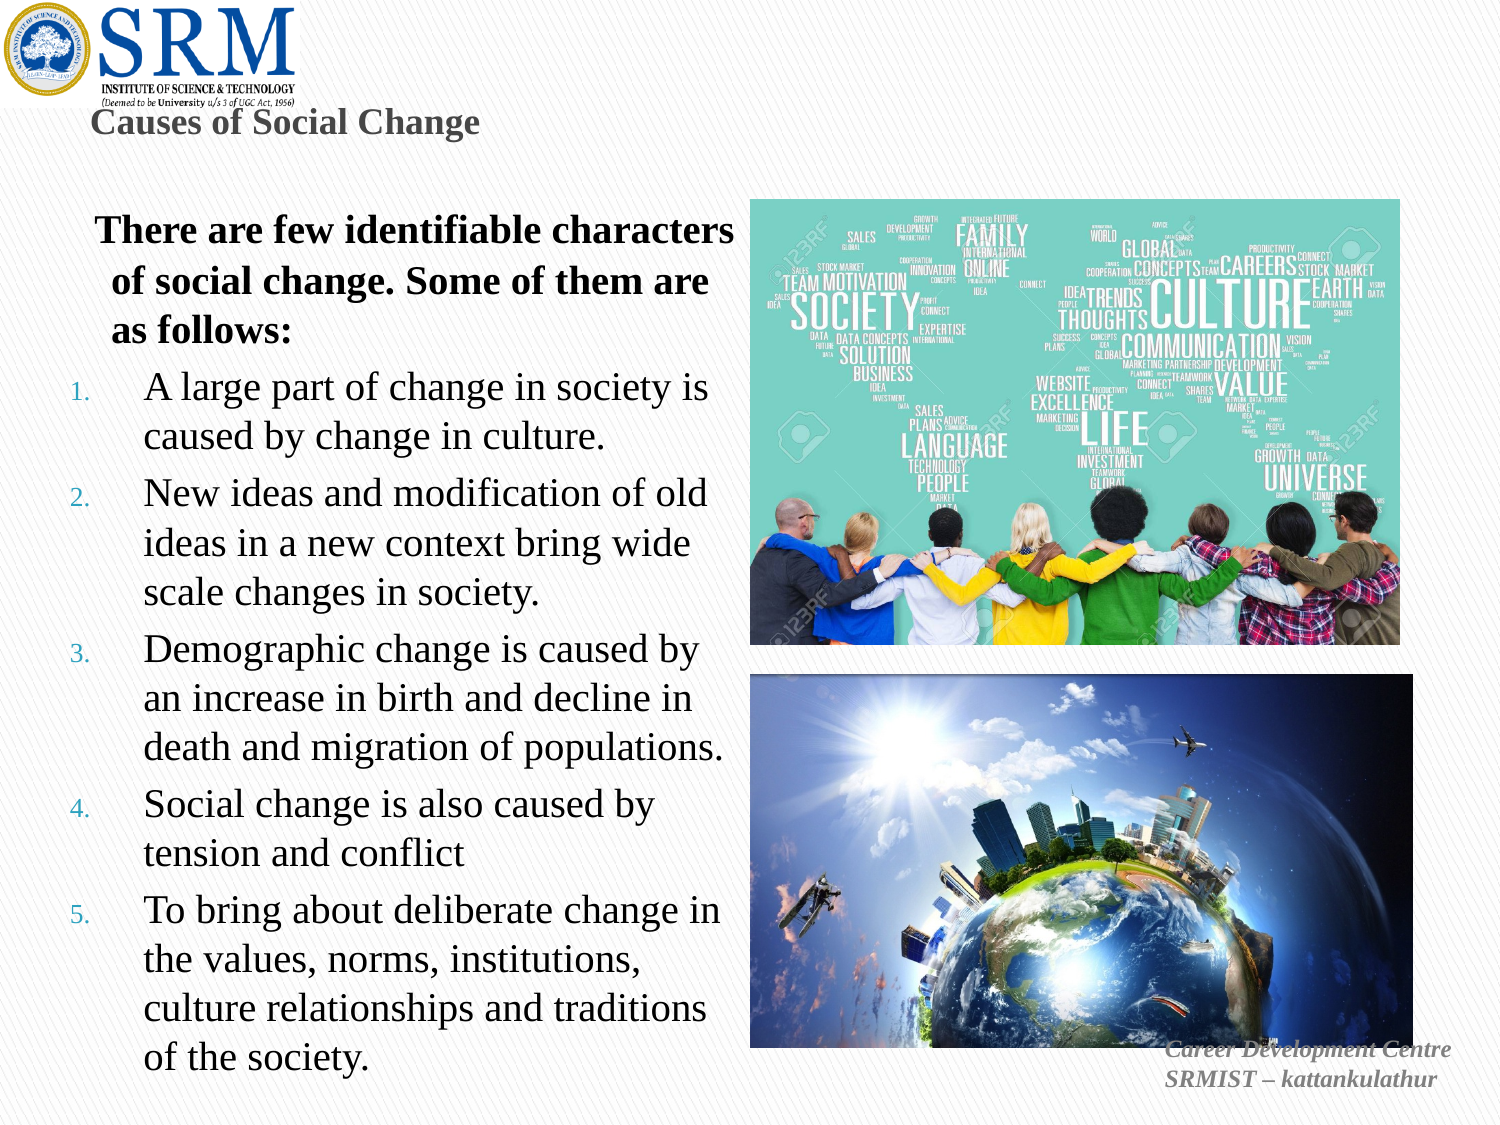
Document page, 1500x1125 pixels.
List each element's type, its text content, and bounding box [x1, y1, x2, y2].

text_box Career Development Centre SRMIST – kattankulathur [1149, 1024, 1475, 1100]
title Causes of Social Change [75, 44, 1425, 150]
list There are few identifiable characters of social change. Some of them are as follows: A large part of change in society is caused by change in culture. New ideas and modification of old ideas in a new context bring wide scale changes in society. Demographic change is caused by an increase in birth and decline in death and migration of populations. Social change is also caused by tension and conflict To bring about deliberate change in the values, norms, institutions, culture relationships and traditions of the society. [37, 187, 750, 1125]
picture [749, 199, 1401, 645]
picture [0, 0, 301, 109]
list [749, 674, 1414, 1049]
